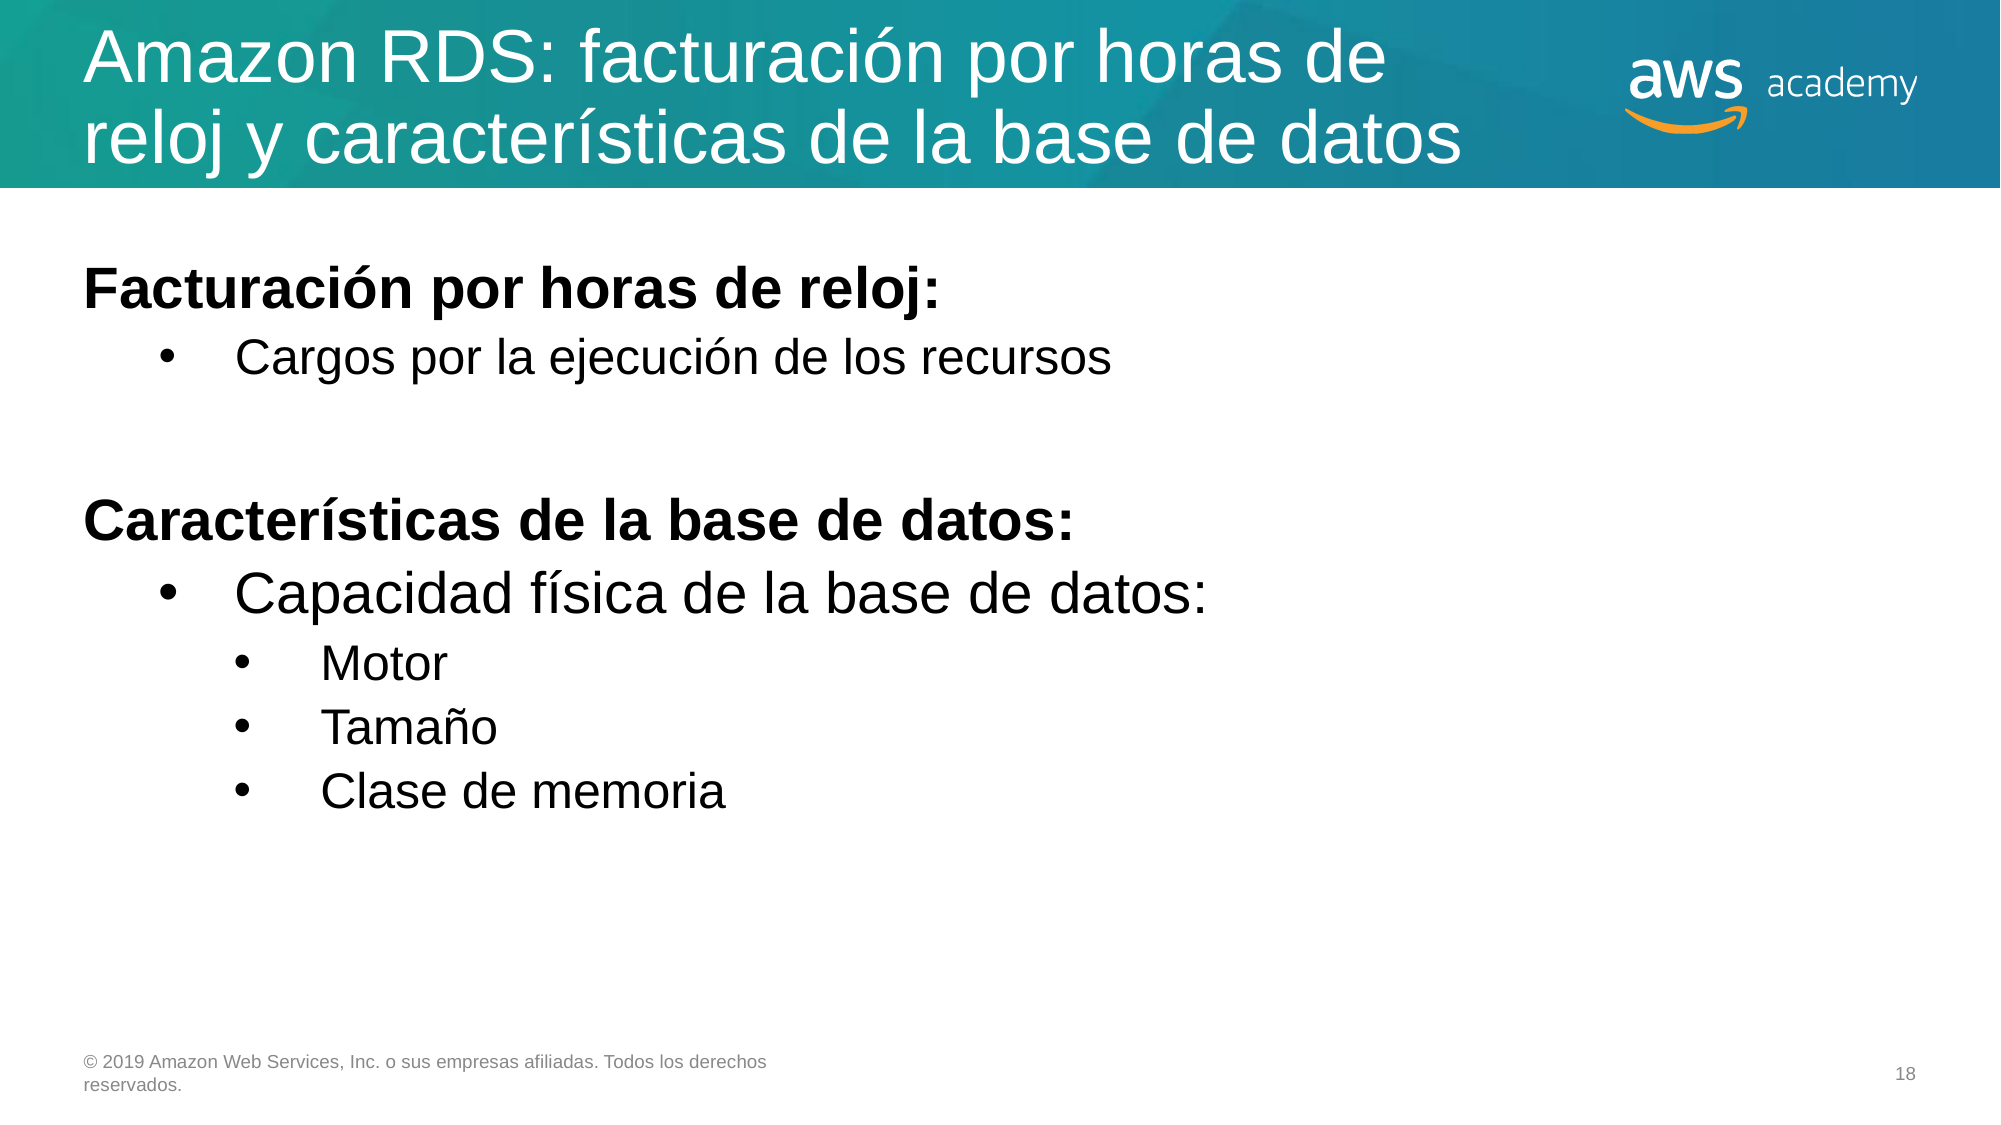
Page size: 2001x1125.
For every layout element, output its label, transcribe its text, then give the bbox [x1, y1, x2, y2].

list Facturación por horas de reloj: Cargos por la ejecución de los recursos Características de la base de datos: Capacidad física de la base de datos: Motor Tamaño Clase de memoria [68, 250, 1932, 1014]
footer © 2019 Amazon Web Services, Inc. o sus empresas afiliadas. Todos los derechos reservados. [68, 1042, 863, 1103]
picture [0, 0, 2000, 188]
slide_number ‹#› [1481, 1042, 1932, 1103]
title Amazon RDS: facturación por horas de reloj y características de la base de datos [68, 59, 1513, 138]
